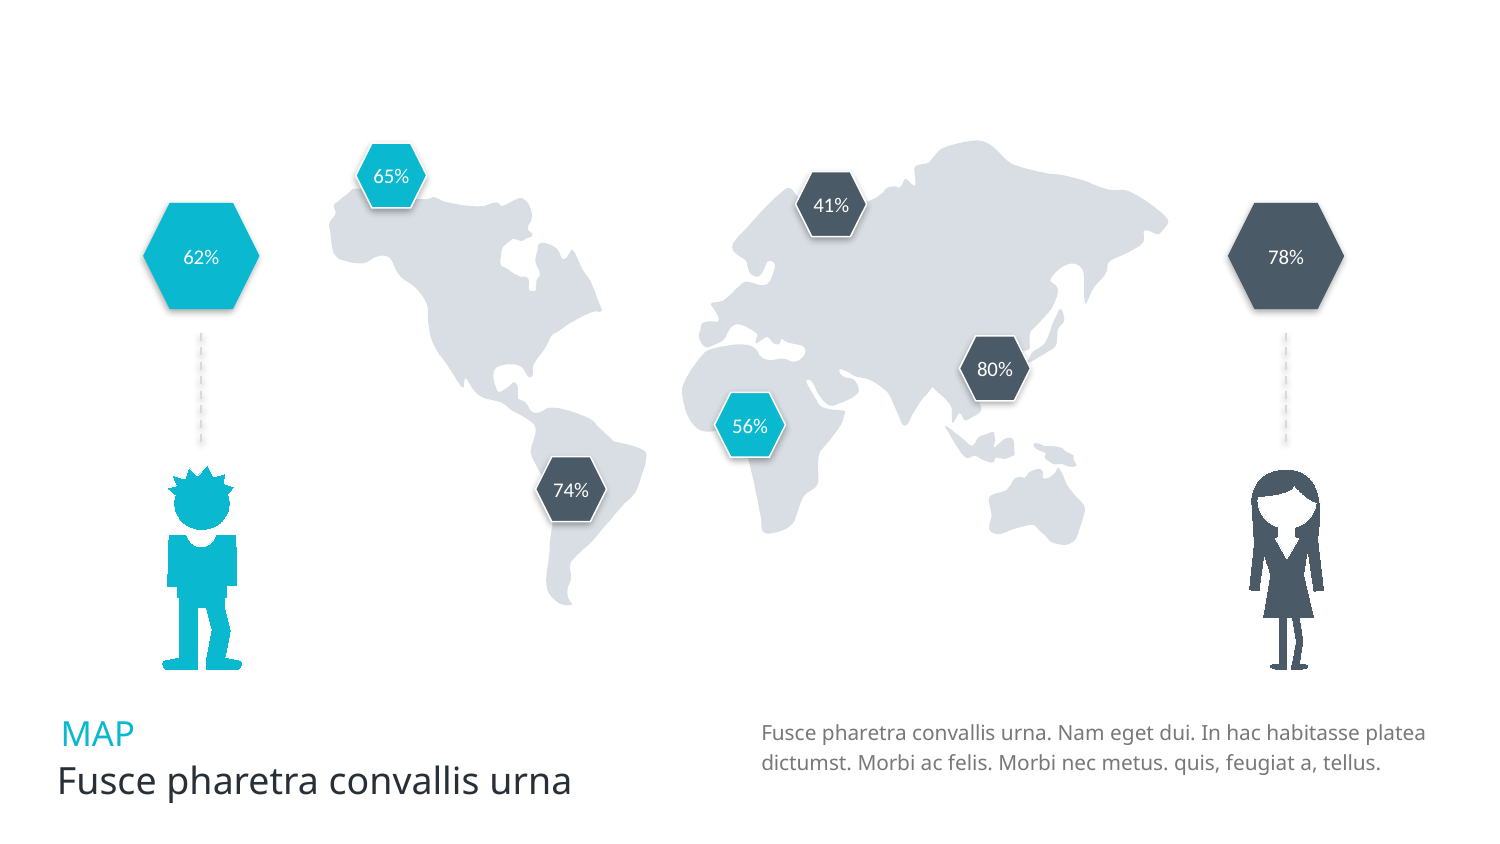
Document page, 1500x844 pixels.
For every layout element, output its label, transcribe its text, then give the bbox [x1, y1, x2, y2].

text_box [328, 107, 1192, 639]
list Fusce pharetra convallis urna. Nam eget dui. In hac habitasse platea dictumst. Morbi ac felis. Morbi nec metus. quis, feugiat a, tellus. [750, 709, 1450, 797]
text_box 62% [142, 202, 261, 310]
text_box [1248, 469, 1325, 671]
text_box 78% [1227, 202, 1345, 310]
title Fusce pharetra convallis urna [45, 761, 750, 797]
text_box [161, 464, 243, 671]
